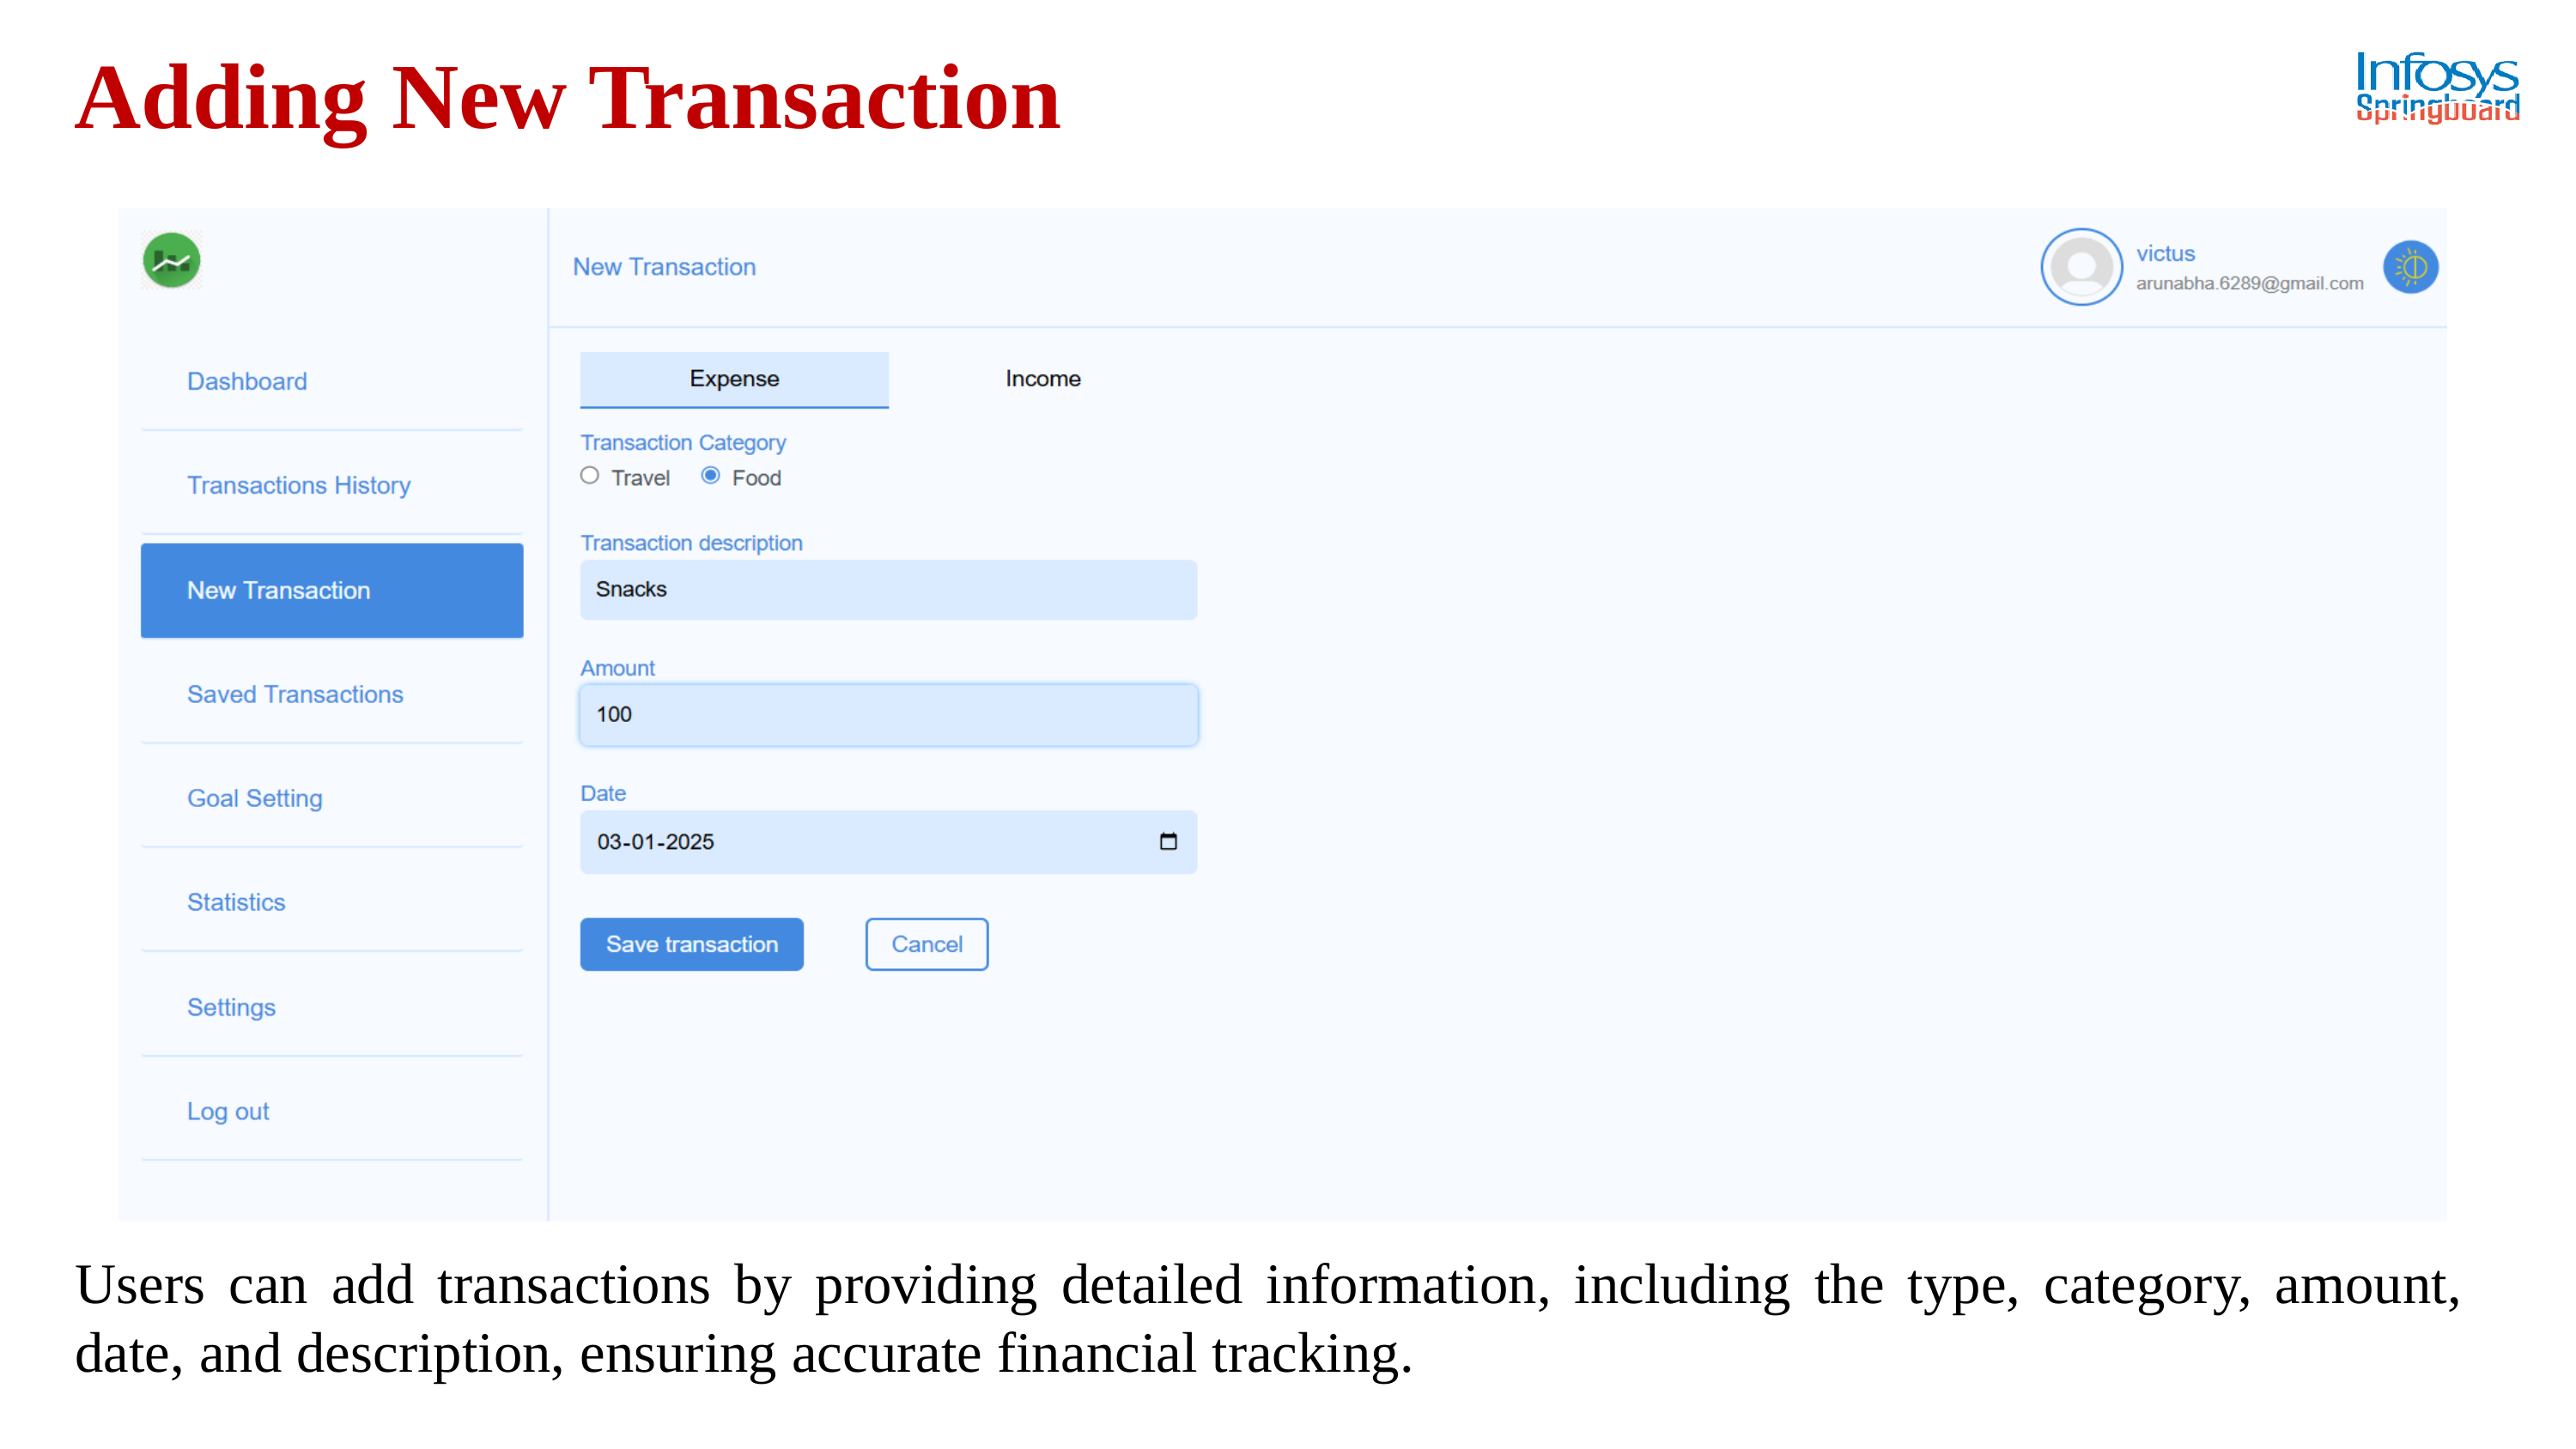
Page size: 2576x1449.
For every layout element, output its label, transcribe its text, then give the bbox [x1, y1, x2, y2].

text_box Adding New Transaction [61, 28, 1208, 154]
text_box Users can add transactions by providing detailed information, including the type, category, amount, date, and description, ensuring accurate financial tracking. [62, 1240, 2480, 1391]
picture [2318, 5, 2555, 179]
picture [118, 207, 2448, 1222]
